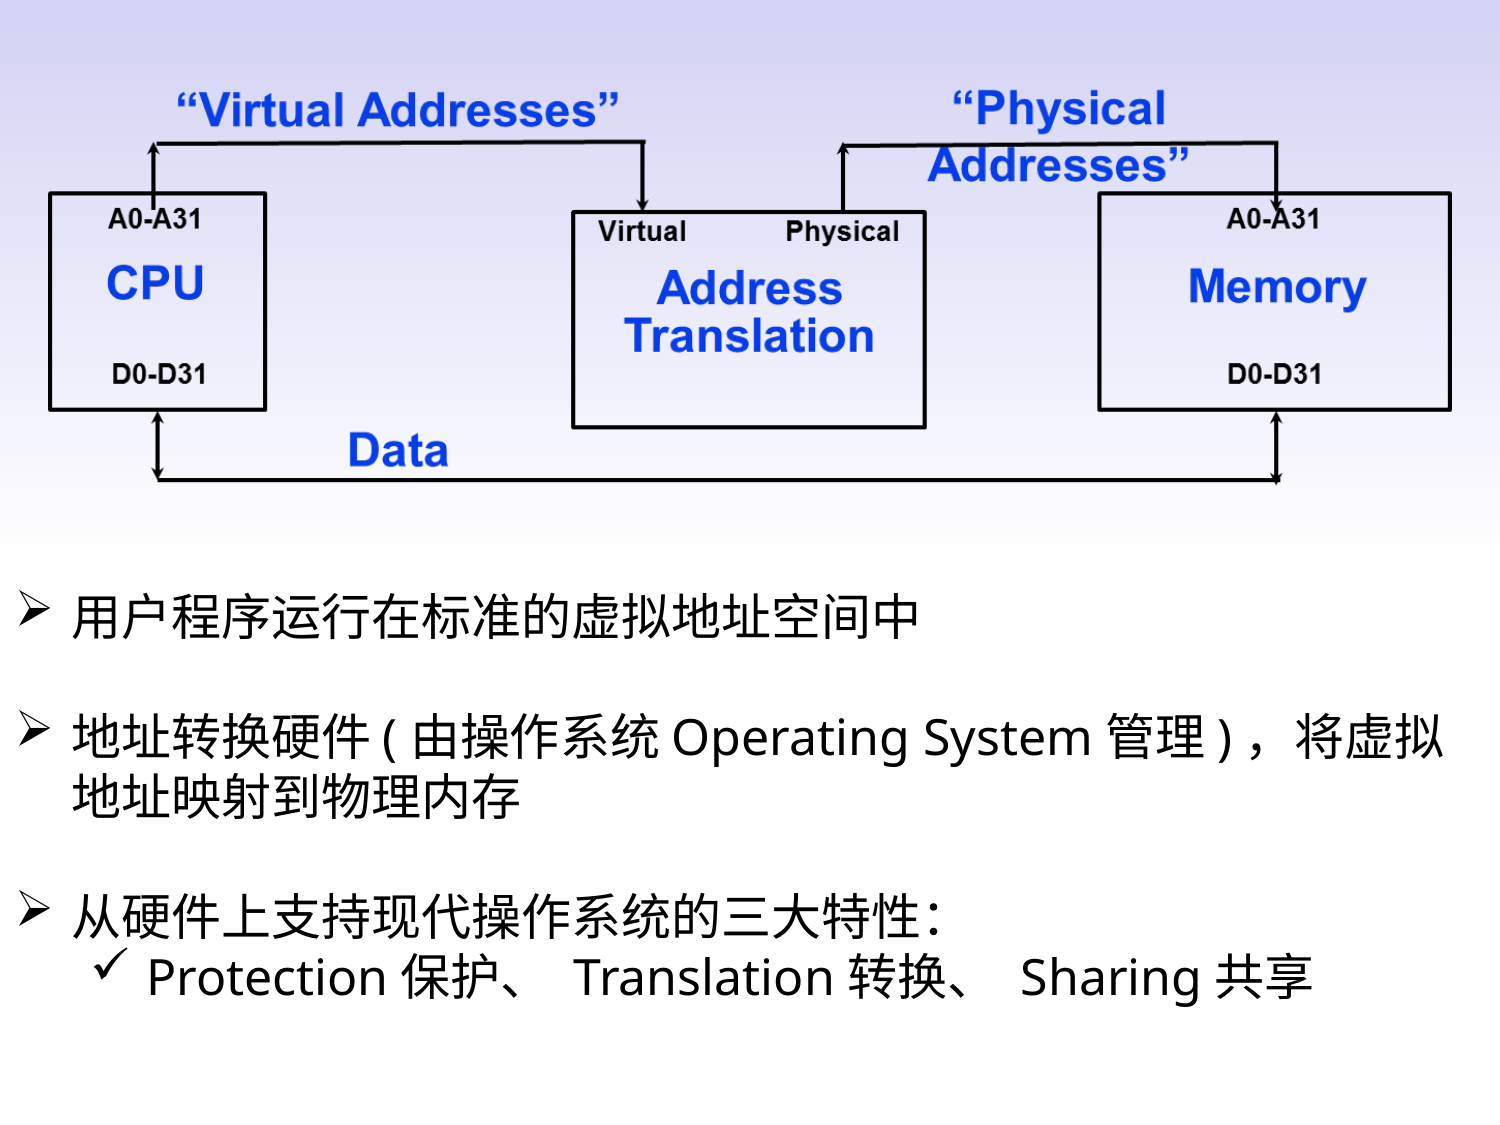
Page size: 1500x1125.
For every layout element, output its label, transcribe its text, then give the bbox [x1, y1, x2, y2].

picture [47, 64, 1453, 507]
text_box 用户程序运行在标准的虚拟地址空间中 地址转换硬件(由操作系统Operating System管理)，将虚拟地址映射到物理内存 从硬件上支持现代操作系统的三大特性： Protection保护、 Translation转换、 Sharing共享 [0, 577, 1500, 1013]
